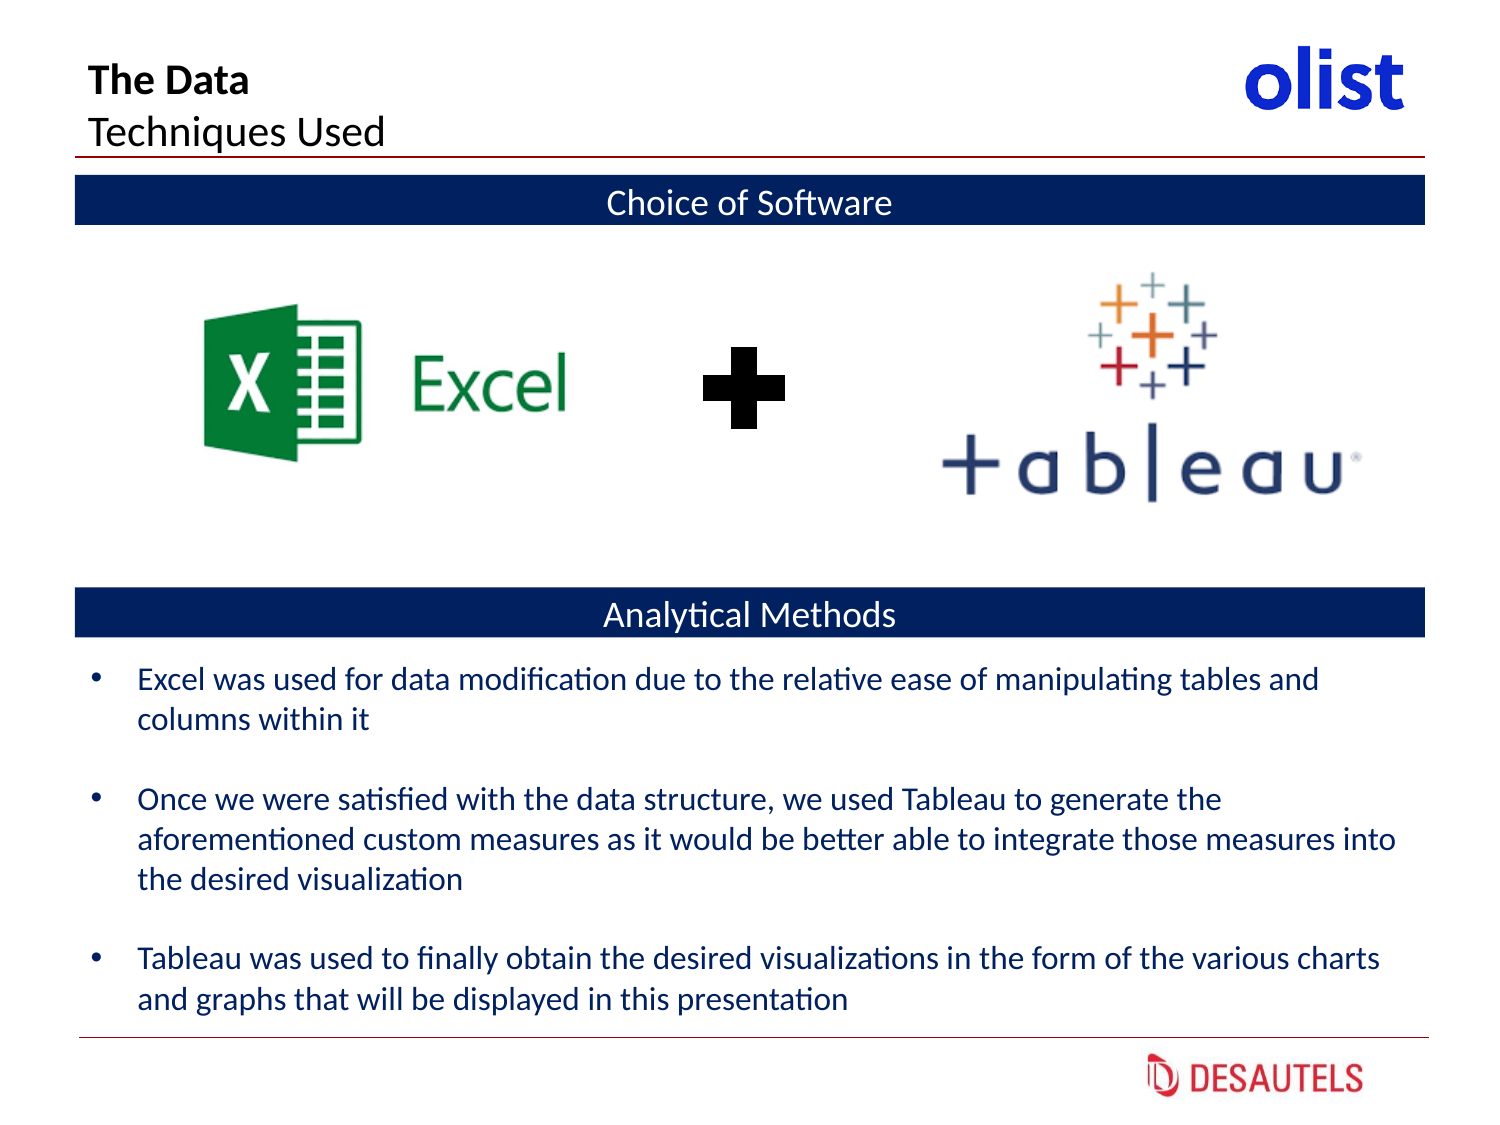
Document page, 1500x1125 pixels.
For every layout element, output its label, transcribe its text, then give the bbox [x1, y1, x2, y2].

text_box [700, 344, 787, 431]
picture [937, 244, 1368, 531]
text_box Choice of Software [73, 173, 1427, 227]
picture [165, 265, 606, 510]
title The Data Techniques Used [87, 50, 433, 157]
picture [1141, 1064, 1364, 1100]
text_box Excel was used for data modification due to the relative ease of manipulating tables and columns within it Once we were satisfied with the data structure, we used Tableau to generate the aforementioned custom measures as it would be better able to integrate those measures into the desired visualization Tableau was used to finally obtain the desired visualizations in the form of the various charts and graphs that will be displayed in this presentation [75, 649, 1425, 1064]
text_box Analytical Methods [73, 585, 1427, 640]
picture [1224, 0, 1425, 156]
